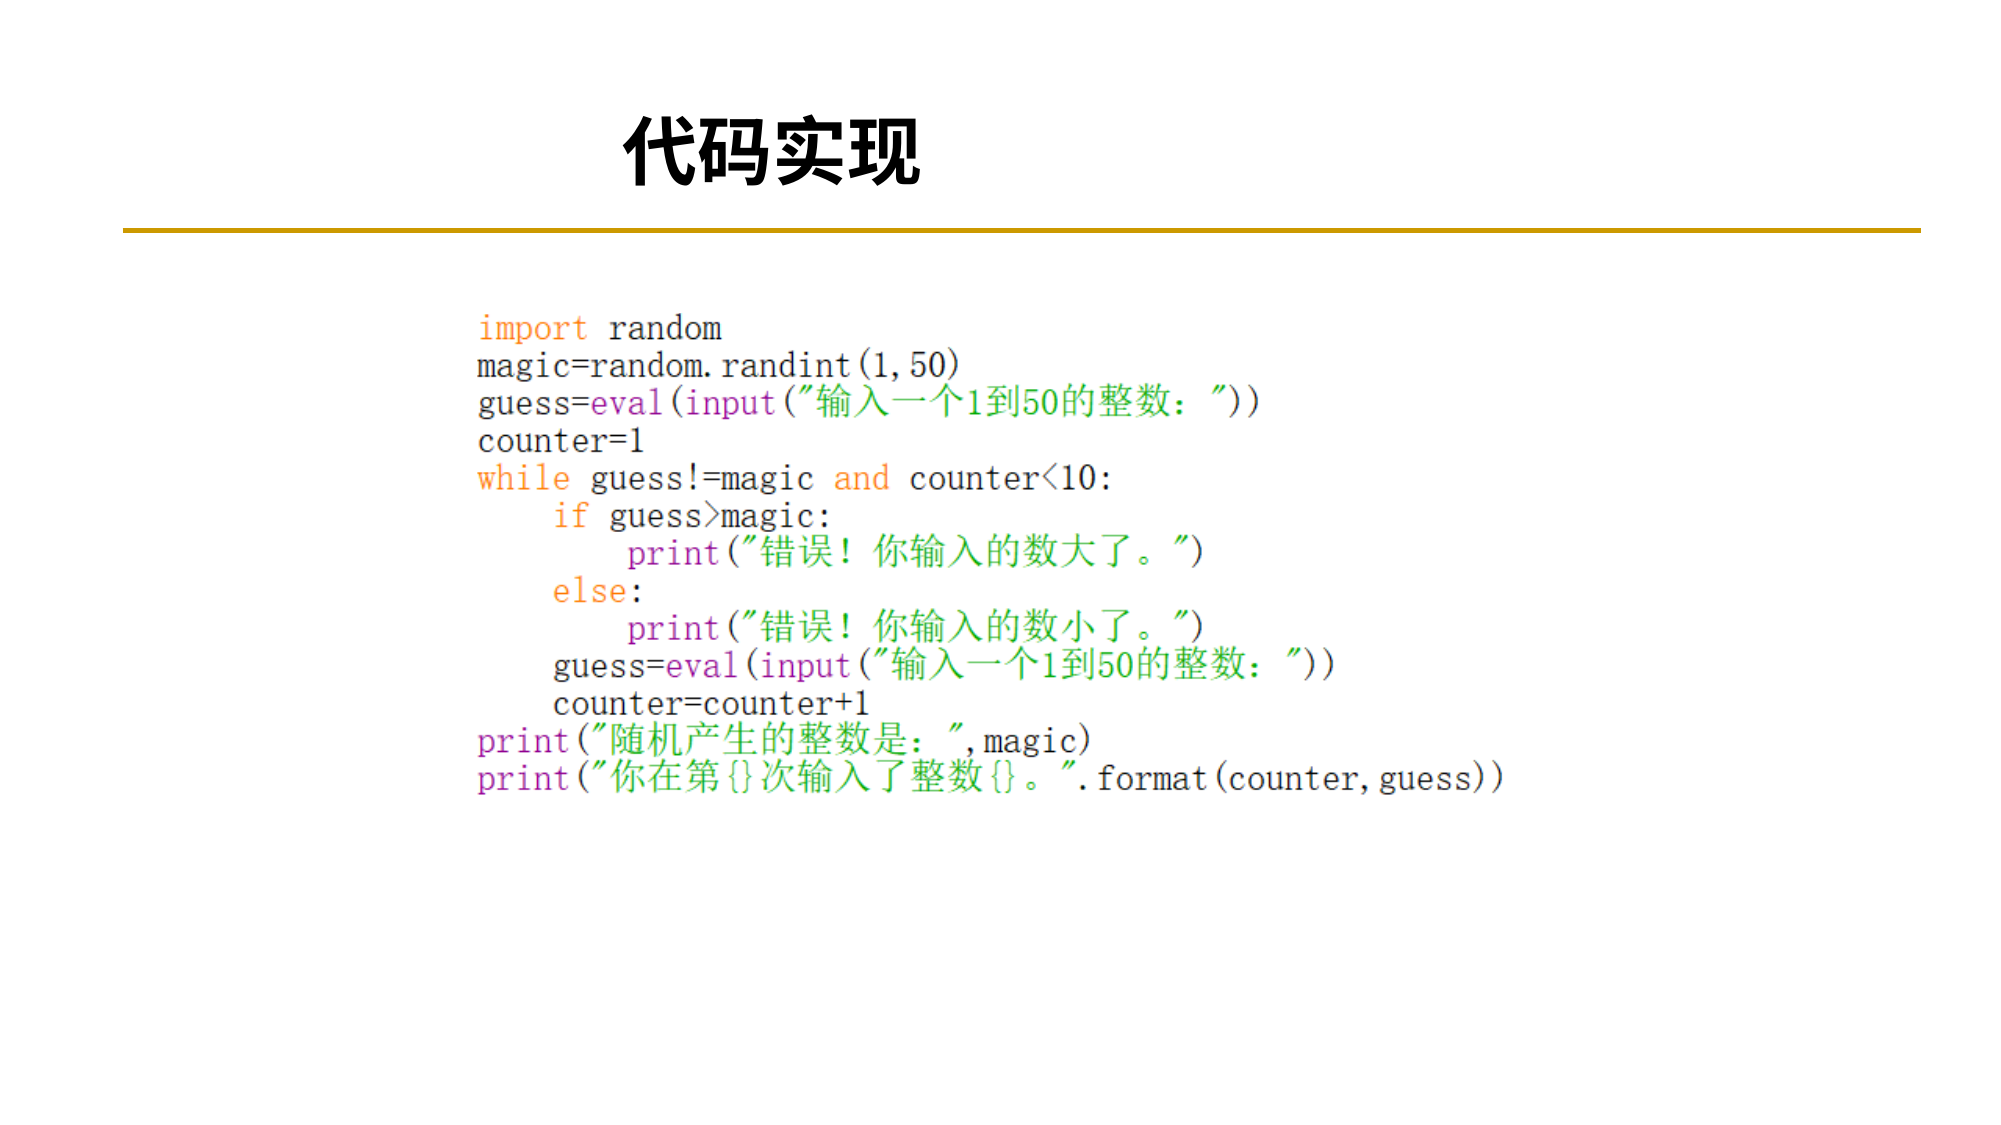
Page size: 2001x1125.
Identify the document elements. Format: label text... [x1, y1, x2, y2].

picture [476, 313, 1524, 812]
text_box 代码实现 [607, 97, 938, 203]
